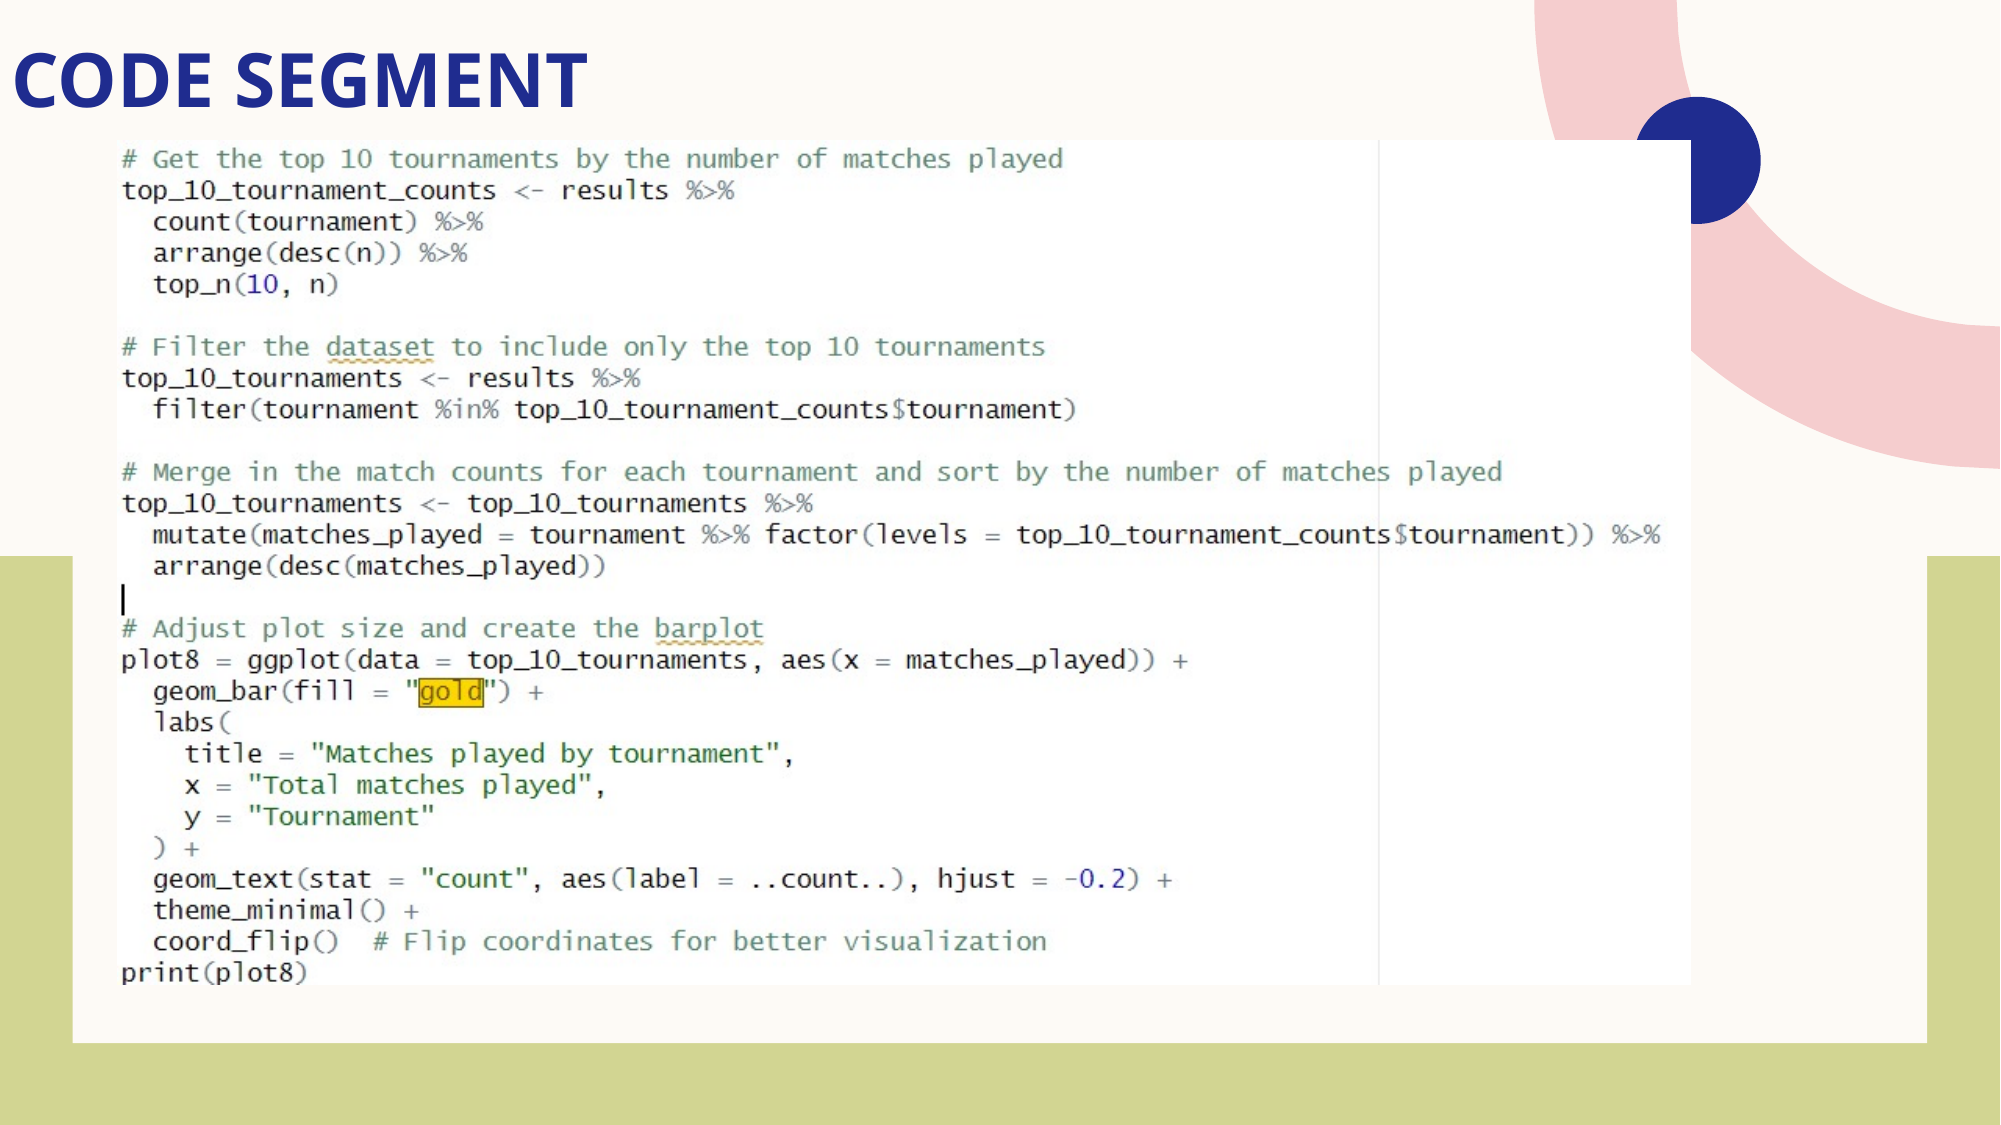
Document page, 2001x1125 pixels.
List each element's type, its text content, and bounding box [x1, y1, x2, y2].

picture [117, 140, 1691, 985]
title CODE SEGMENT [0, 0, 936, 155]
